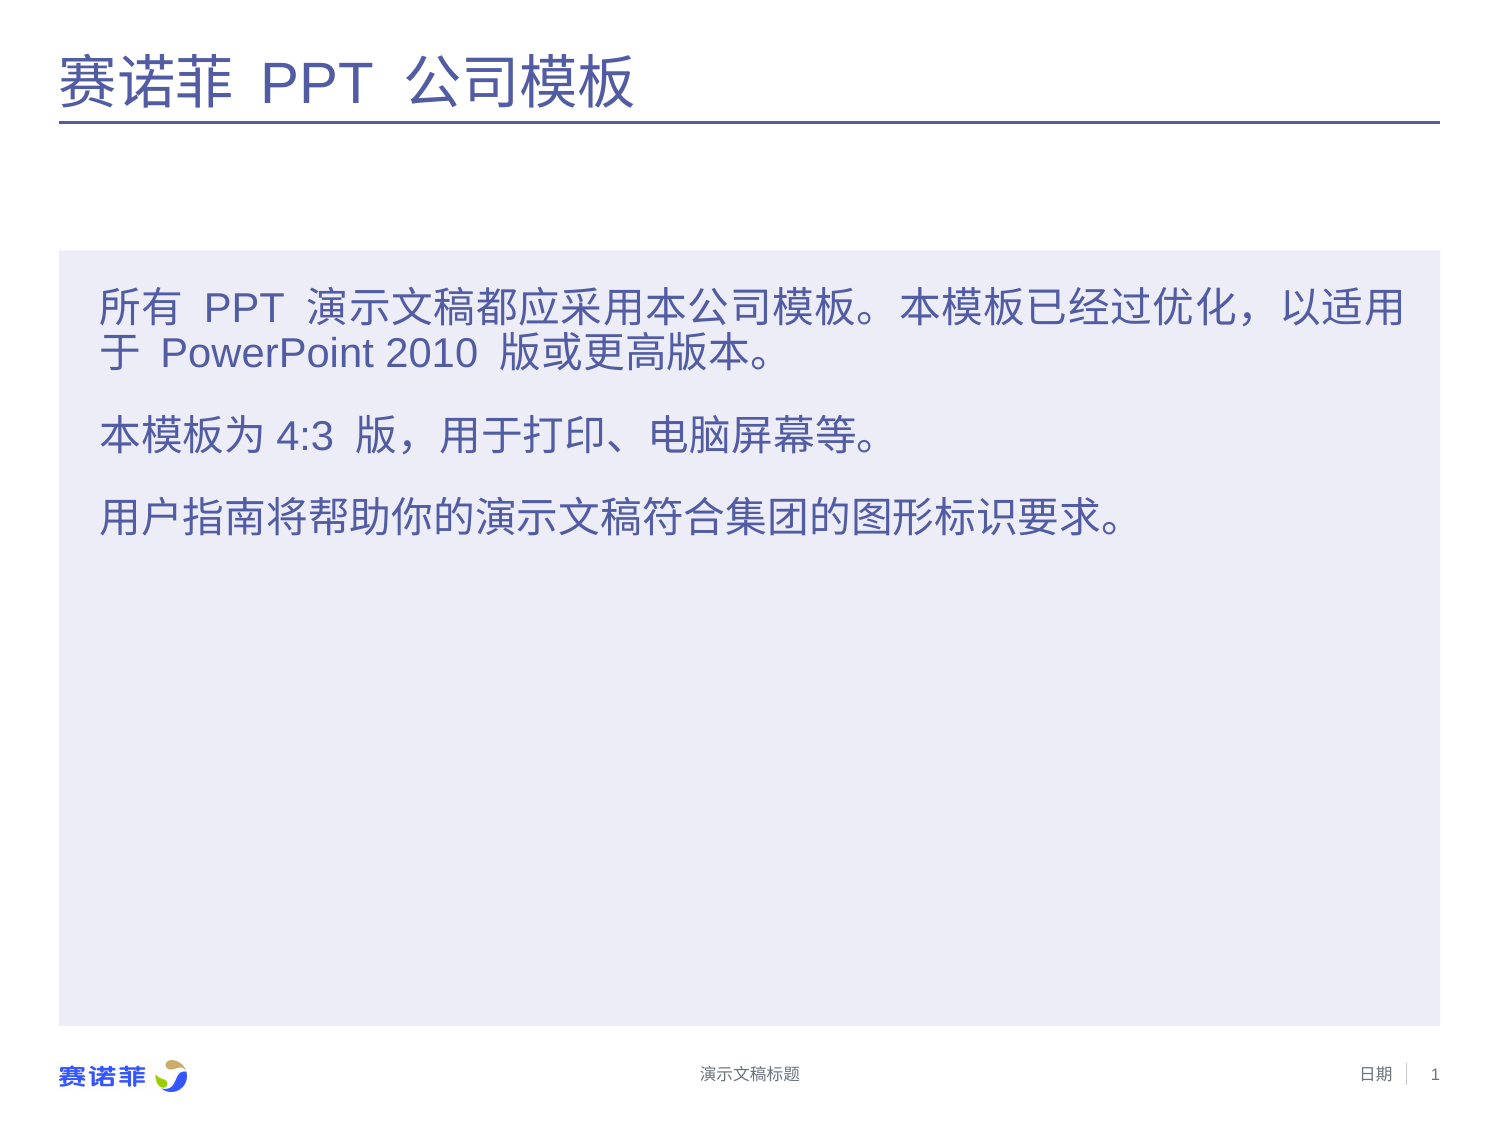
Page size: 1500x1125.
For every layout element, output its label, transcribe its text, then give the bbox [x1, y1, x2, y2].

title 赛诺菲 PPT 公司模板 [59, 53, 1441, 117]
footer 演示文稿标题 [205, 1064, 1295, 1085]
slide_number 1 [1389, 1064, 1441, 1085]
picture [59, 1060, 187, 1092]
list 所有 PPT 演示文稿都应采用本公司模板。本模板已经过优化，以适用于 PowerPoint 2010 版或更高版本。 本模板为4:3 版，用于打印、电脑屏幕等。 用户指南将帮助你的演示文稿符合集团的图形标识要求。 [99, 286, 1407, 993]
slide_number 日期 [1295, 1064, 1389, 1085]
